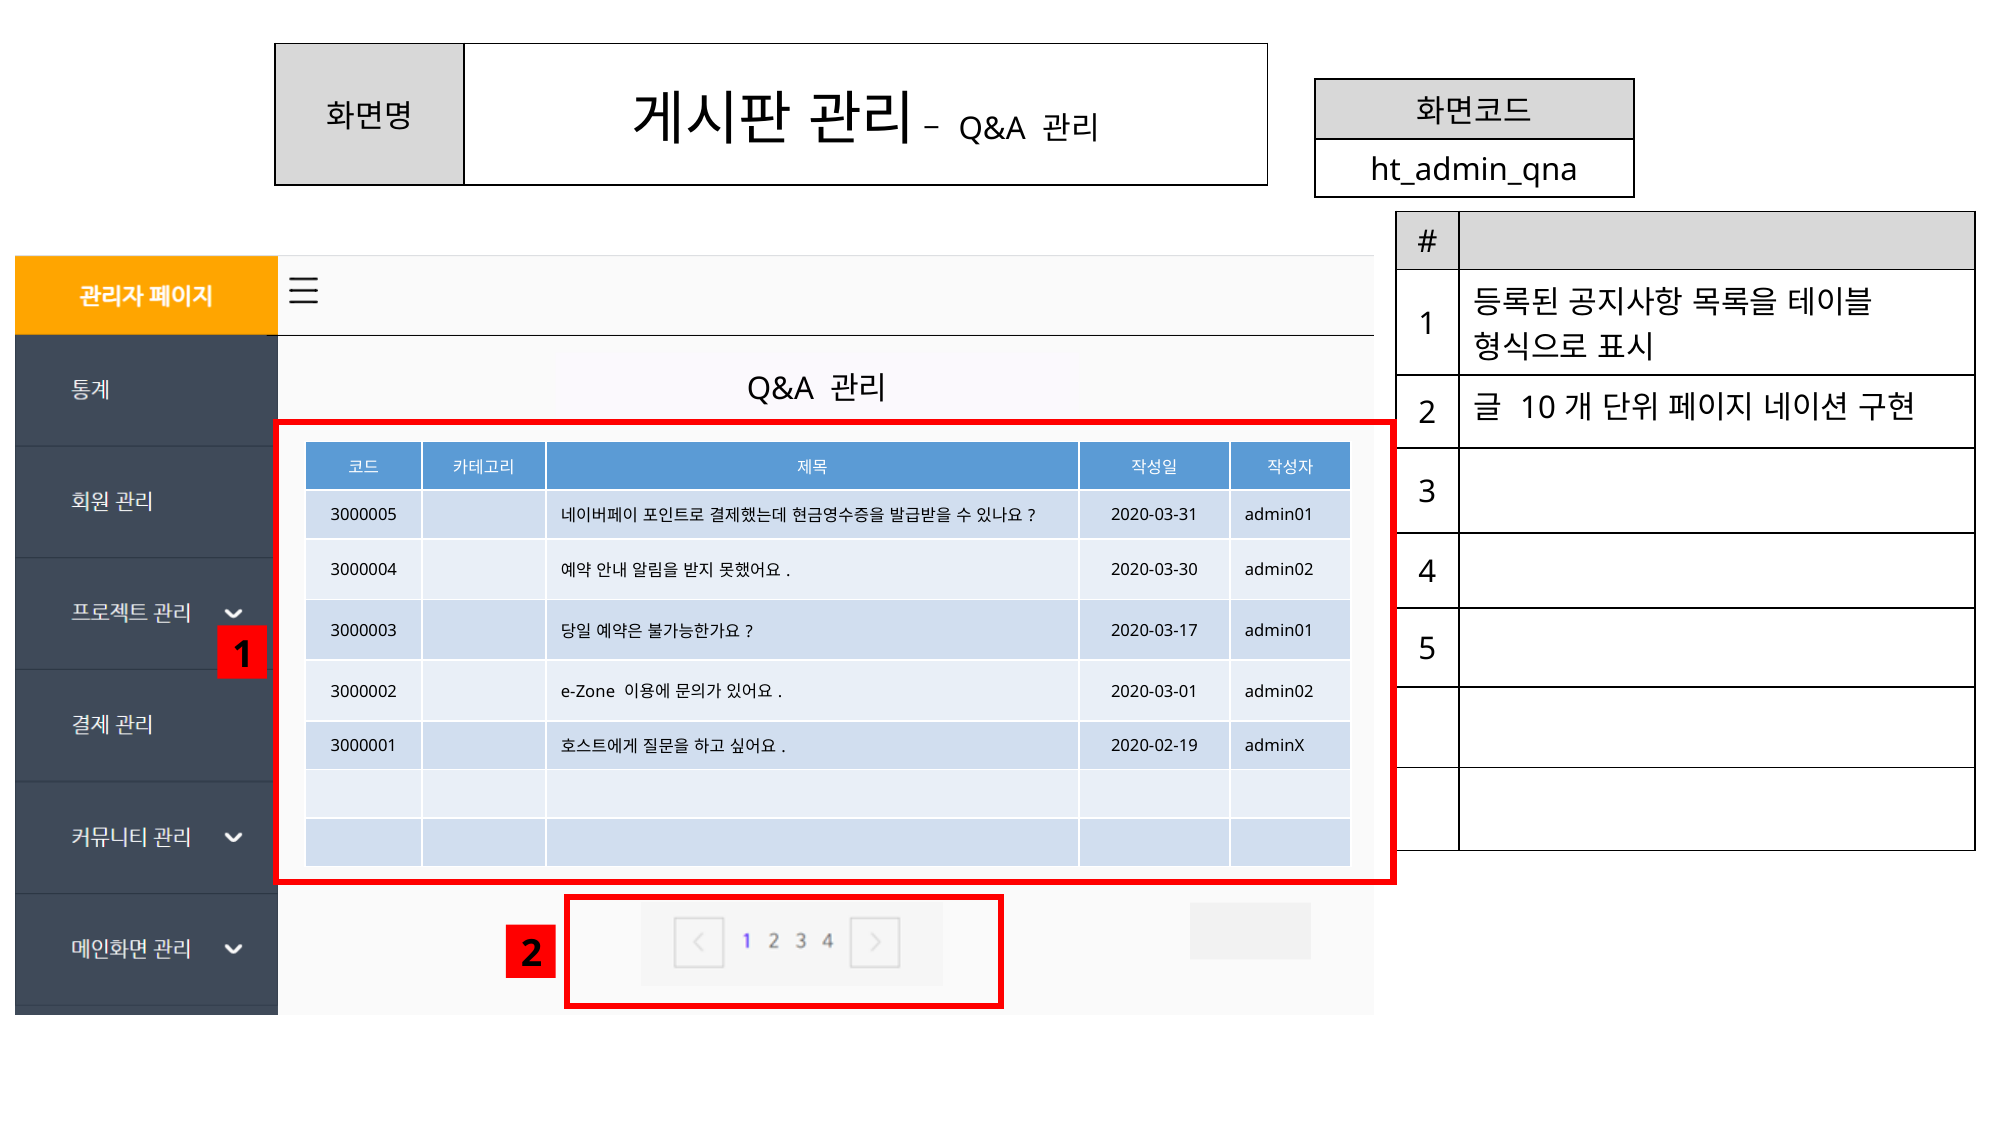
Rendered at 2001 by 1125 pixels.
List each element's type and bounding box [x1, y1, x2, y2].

picture [15, 251, 1374, 1015]
table_cell [1397, 449, 1458, 532]
text_box [1374, 421, 1395, 883]
table_cell [1460, 449, 1974, 532]
table_cell [1397, 376, 1458, 447]
table_cell [1397, 688, 1458, 767]
table_cell [1460, 768, 1974, 850]
table_cell [1460, 534, 1974, 607]
table_header [1397, 212, 1458, 269]
table_cell [1316, 140, 1633, 196]
table_cell [1460, 270, 1974, 374]
table_cell [1397, 768, 1458, 850]
table_cell [1460, 688, 1974, 767]
table_cell [1397, 270, 1458, 374]
table_cell [1397, 534, 1458, 607]
table_cell [1460, 609, 1974, 686]
table_cell [1460, 376, 1974, 447]
table_header [1460, 212, 1974, 269]
table_cell [1397, 609, 1458, 686]
table_header [1316, 80, 1633, 138]
table_header [465, 44, 1267, 184]
table_header [276, 44, 463, 184]
